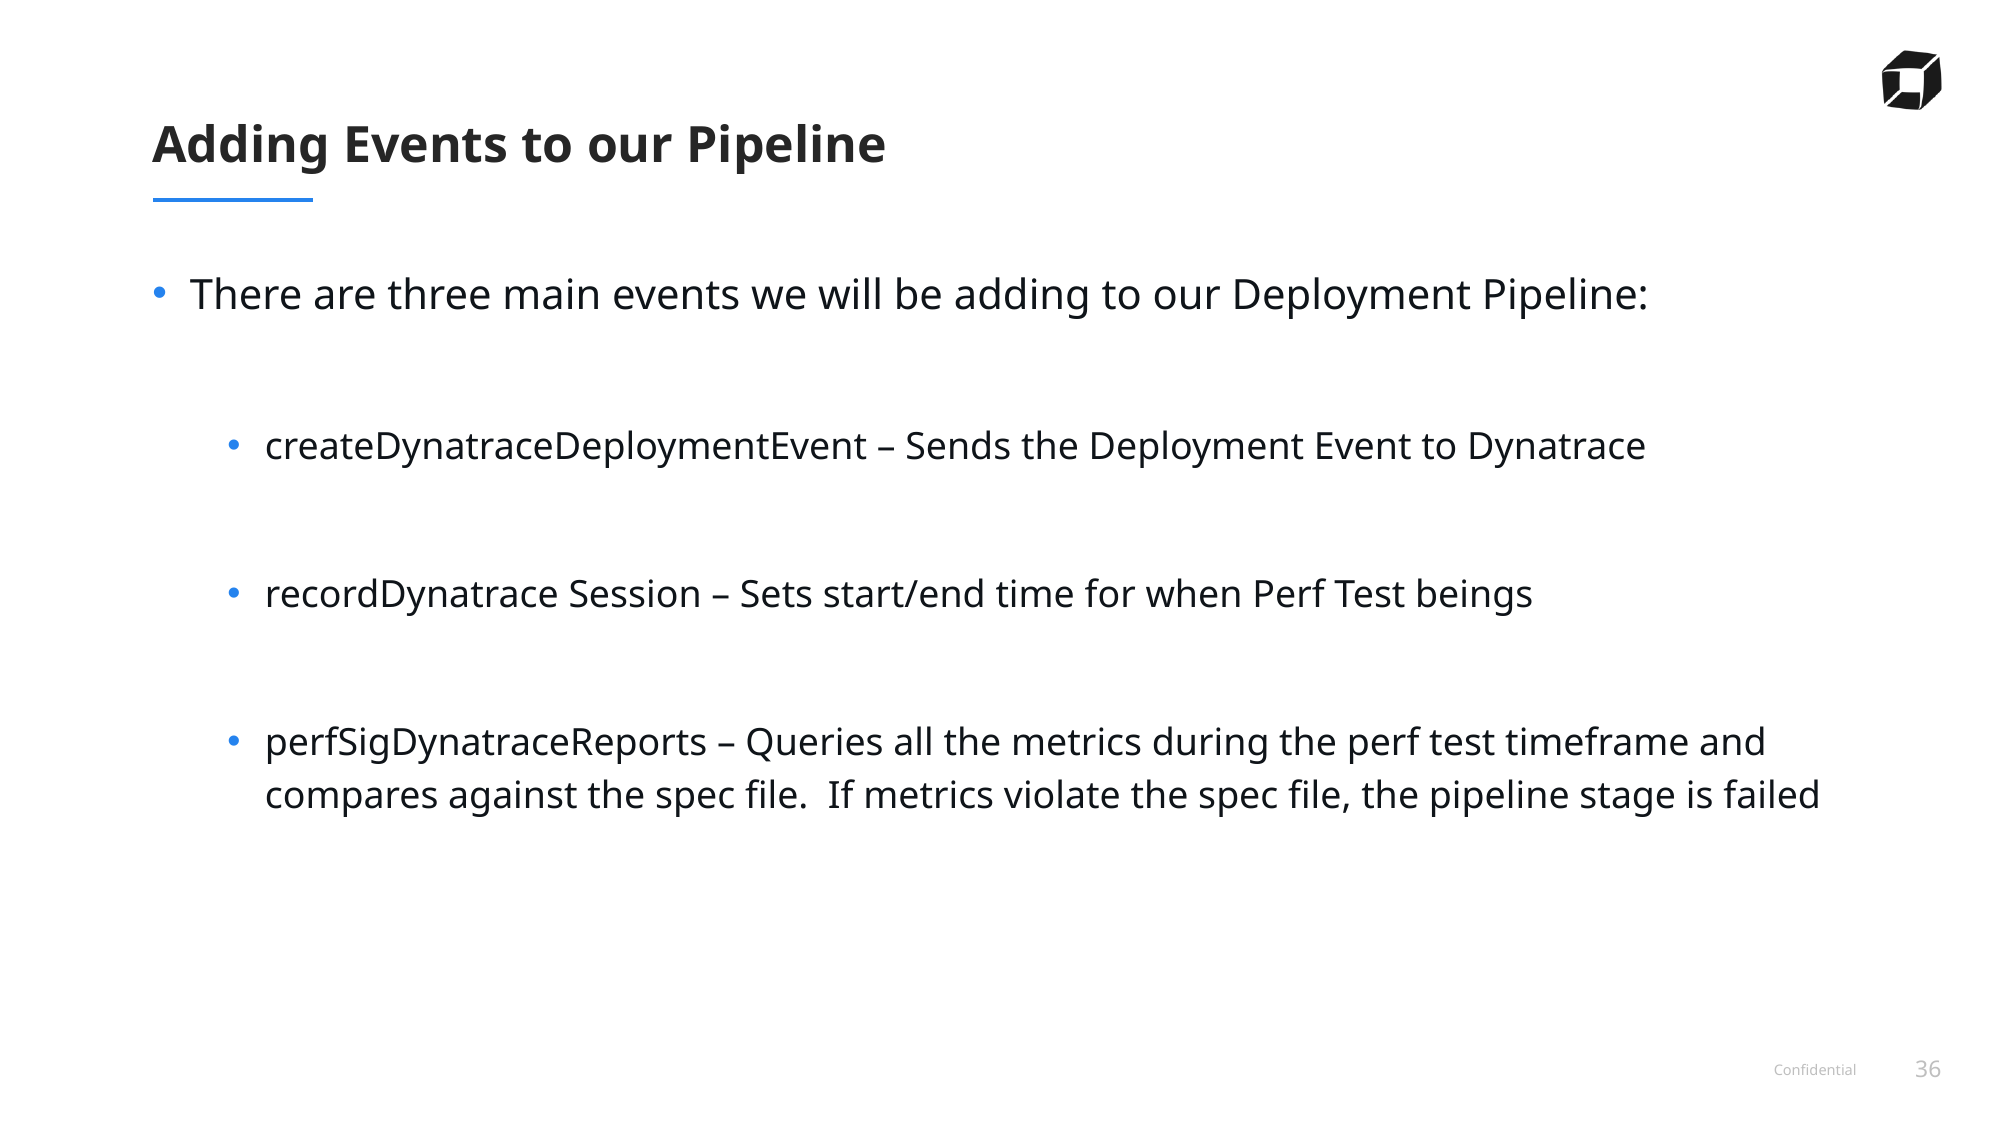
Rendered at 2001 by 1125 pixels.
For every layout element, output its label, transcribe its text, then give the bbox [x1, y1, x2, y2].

list There are three main events we will be adding to our Deployment Pipeline: createDynatraceDeploymentEvent – Sends the Deployment Event to Dynatrace recordDynatrace Session – Sets start/end time for when Perf Test beings perfSigDynatraceReports – Queries all the metrics during the perf test timeframe and compares against the spec file. If metrics violate the spec file, the pipeline stage is failed [137, 249, 1863, 1014]
picture [1881, 50, 1942, 110]
title Adding Events to our Pipeline [137, 59, 1863, 181]
